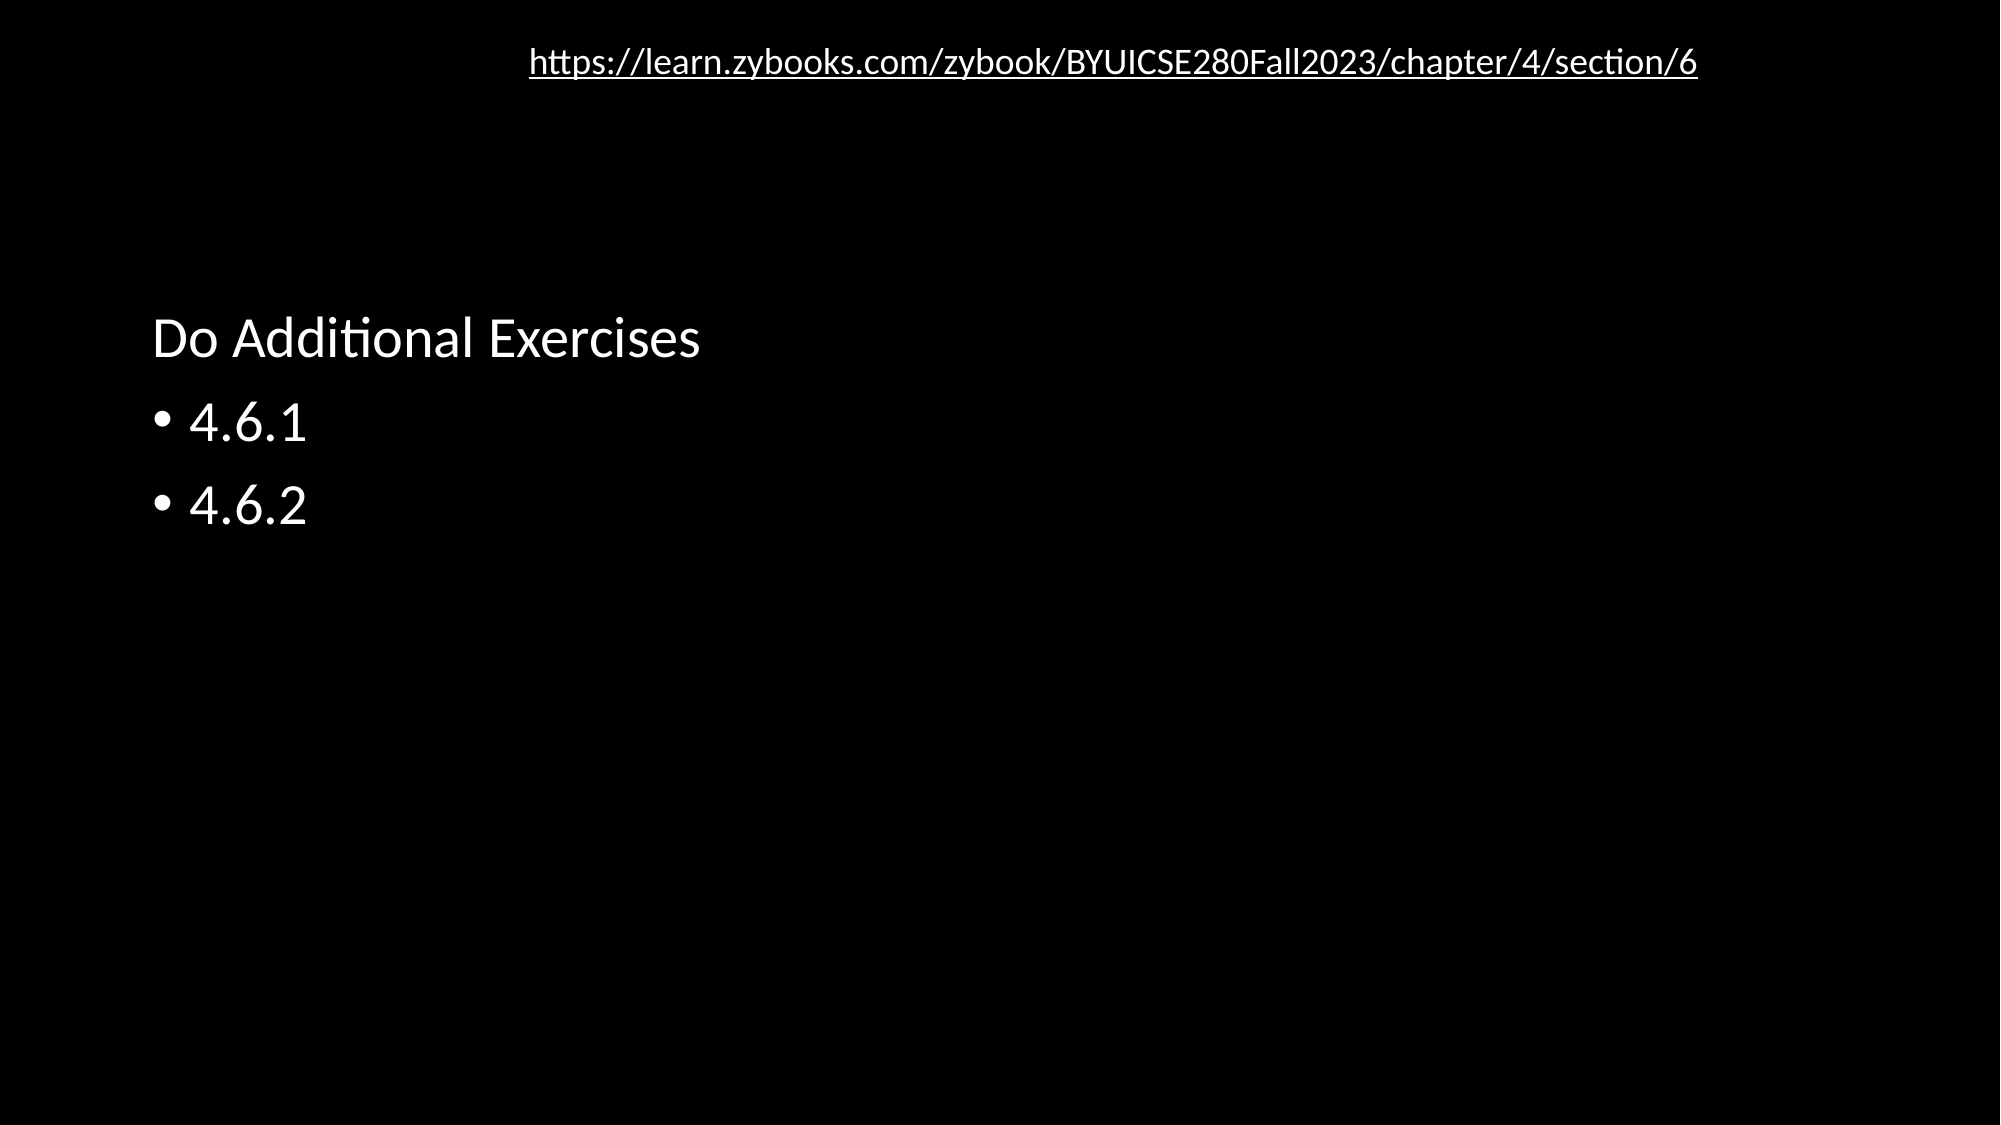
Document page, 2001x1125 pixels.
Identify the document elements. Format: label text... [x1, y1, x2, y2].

text_box https://learn.zybooks.com/zybook/BYUICSE280Fall2023/chapter/4/section/6 [513, 29, 1863, 90]
list Do Additional Exercises 4.6.1 4.6.2 [137, 299, 1863, 1014]
